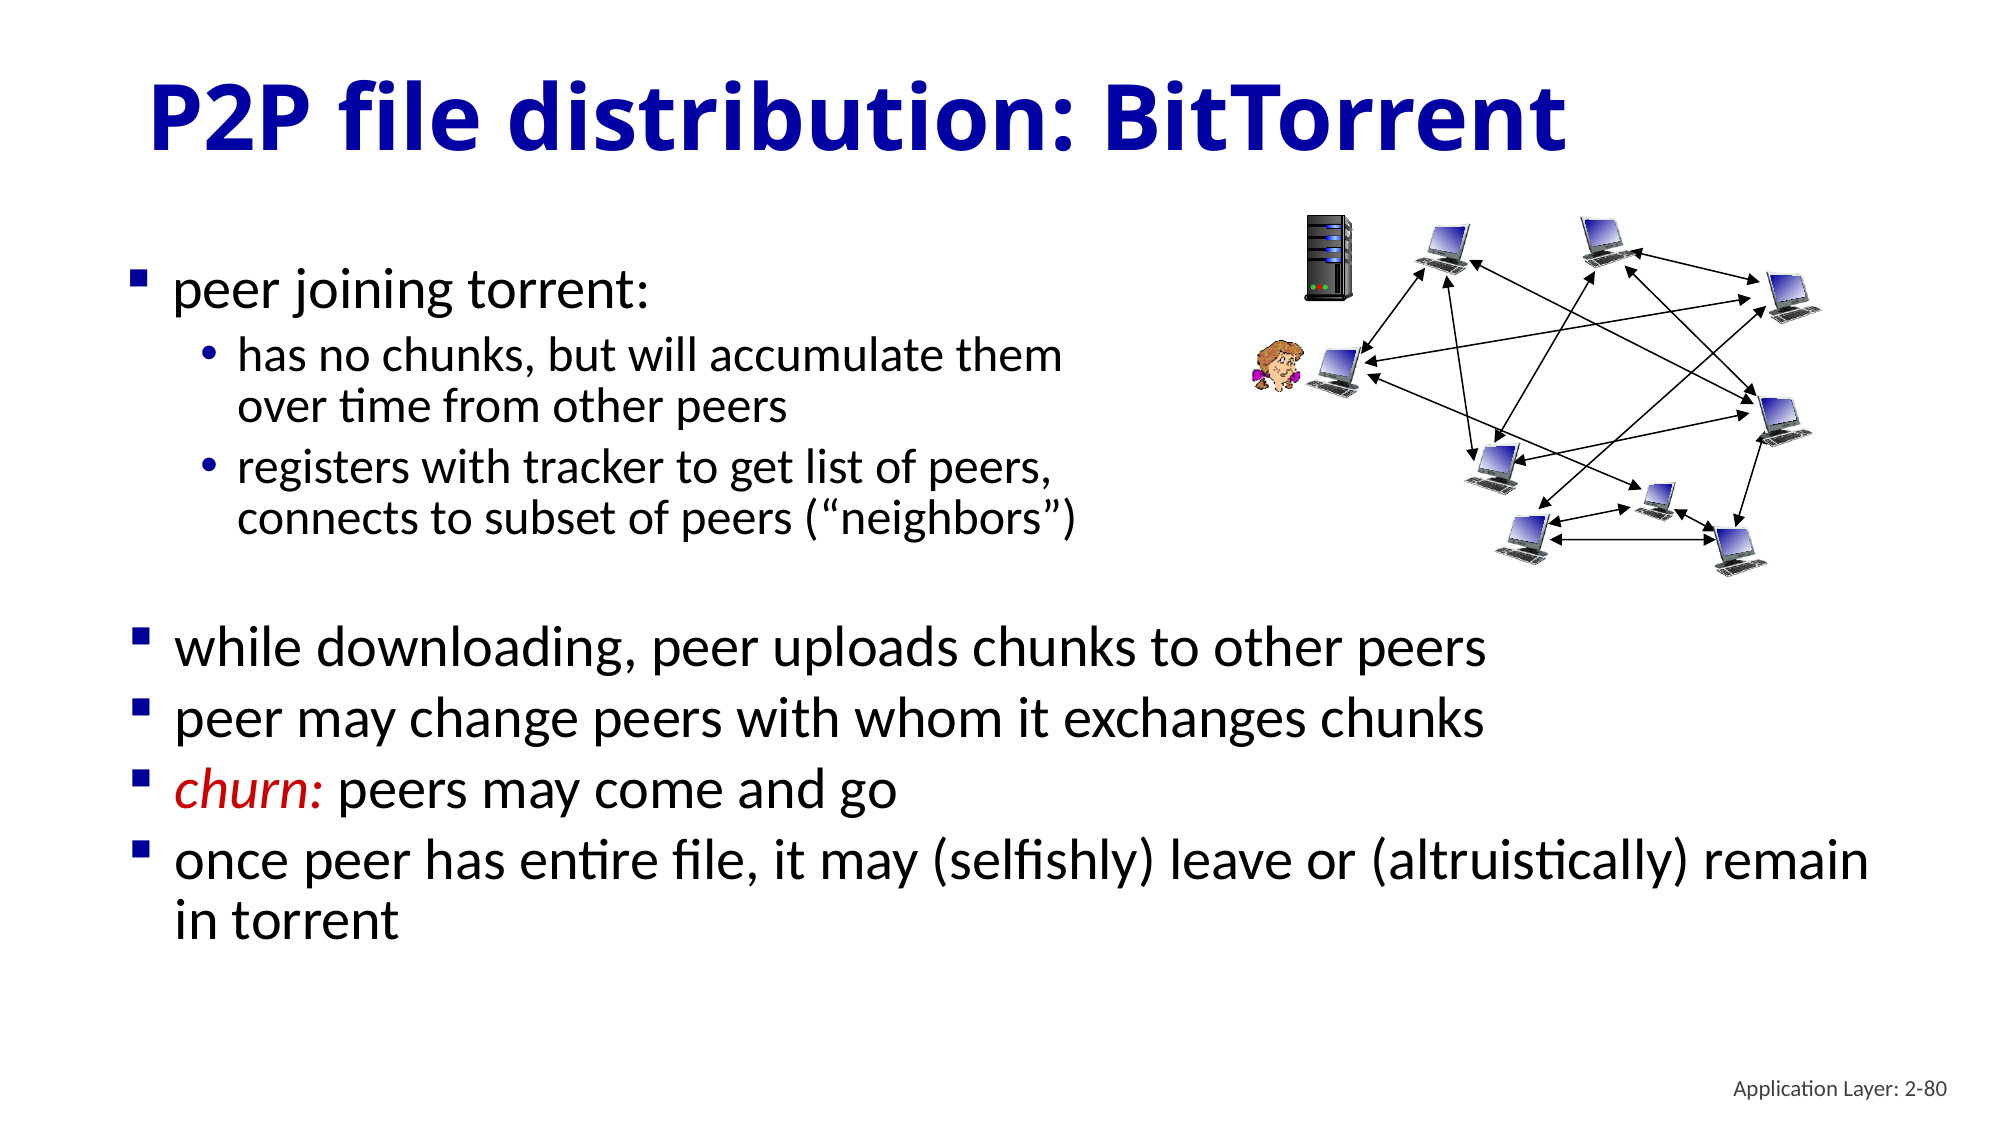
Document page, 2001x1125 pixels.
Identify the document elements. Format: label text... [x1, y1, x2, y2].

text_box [1250, 214, 1836, 581]
text_box peer joining torrent: has no chunks, but will accumulate them over time from other peers registers with tracker to get list of peers, connects to subset of peers (“neighbors”) [110, 253, 1093, 658]
text_box while downloading, peer uploads chunks to other peers peer may change peers with whom it exchanges chunks churn: peers may come and go once peer has entire file, it may (selfishly) leave or (altruistically) remain in torrent [112, 611, 1916, 996]
slide_number Application Layer: 2- [1512, 1056, 1963, 1117]
title P2P file distribution: BitTorrent [131, 47, 1856, 195]
